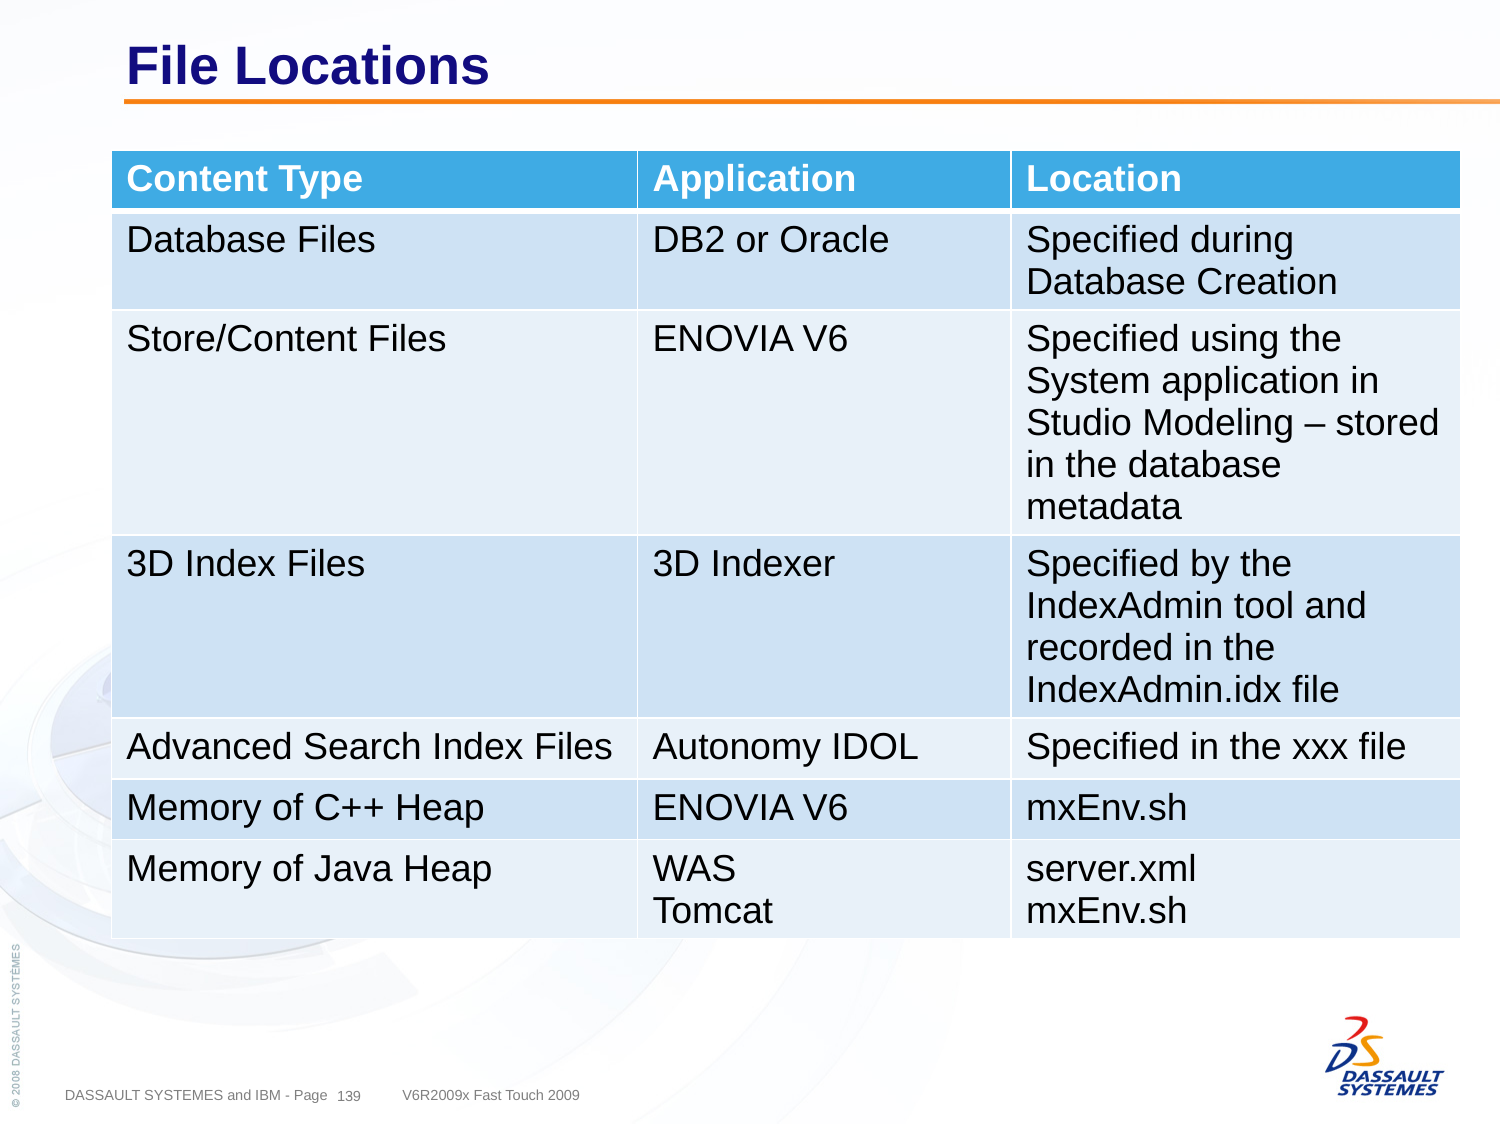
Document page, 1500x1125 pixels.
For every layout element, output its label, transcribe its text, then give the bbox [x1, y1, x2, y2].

table_header Content Type [112, 151, 637, 208]
table_cell Specified during Database Creation [1012, 214, 1460, 309]
table_header Location [1012, 151, 1460, 208]
table_cell Specified using the System application in Studio Modeling – stored in the database metadata [1012, 311, 1460, 534]
table_cell Memory of C++ Heap [112, 780, 637, 839]
title File Locations [125, 22, 1476, 97]
picture [0, 0, 1500, 1124]
table_cell server.xml mxEnv.sh [1012, 840, 1460, 938]
table_cell WAS Tomcat [638, 840, 1010, 938]
table_cell Specified by the IndexAdmin tool and recorded in the IndexAdmin.idx file [1012, 536, 1460, 717]
table_cell Database Files [112, 214, 637, 309]
table_cell ENOVIA V6 [638, 780, 1010, 839]
table_cell ENOVIA V6 [638, 311, 1010, 534]
table_cell mxEnv.sh [1012, 780, 1460, 839]
table_cell 3D Indexer [638, 536, 1010, 717]
table_cell Memory of Java Heap [112, 840, 637, 938]
table_cell Advanced Search Index Files [112, 719, 637, 778]
table_cell Autonomy IDOL [638, 719, 1010, 778]
table_header Application [638, 151, 1010, 208]
table_cell DB2 or Oracle [638, 214, 1010, 309]
table_cell Specified in the xxx file [1012, 719, 1460, 778]
table_cell Store/Content Files [112, 311, 637, 534]
table_cell 3D Index Files [112, 536, 637, 717]
